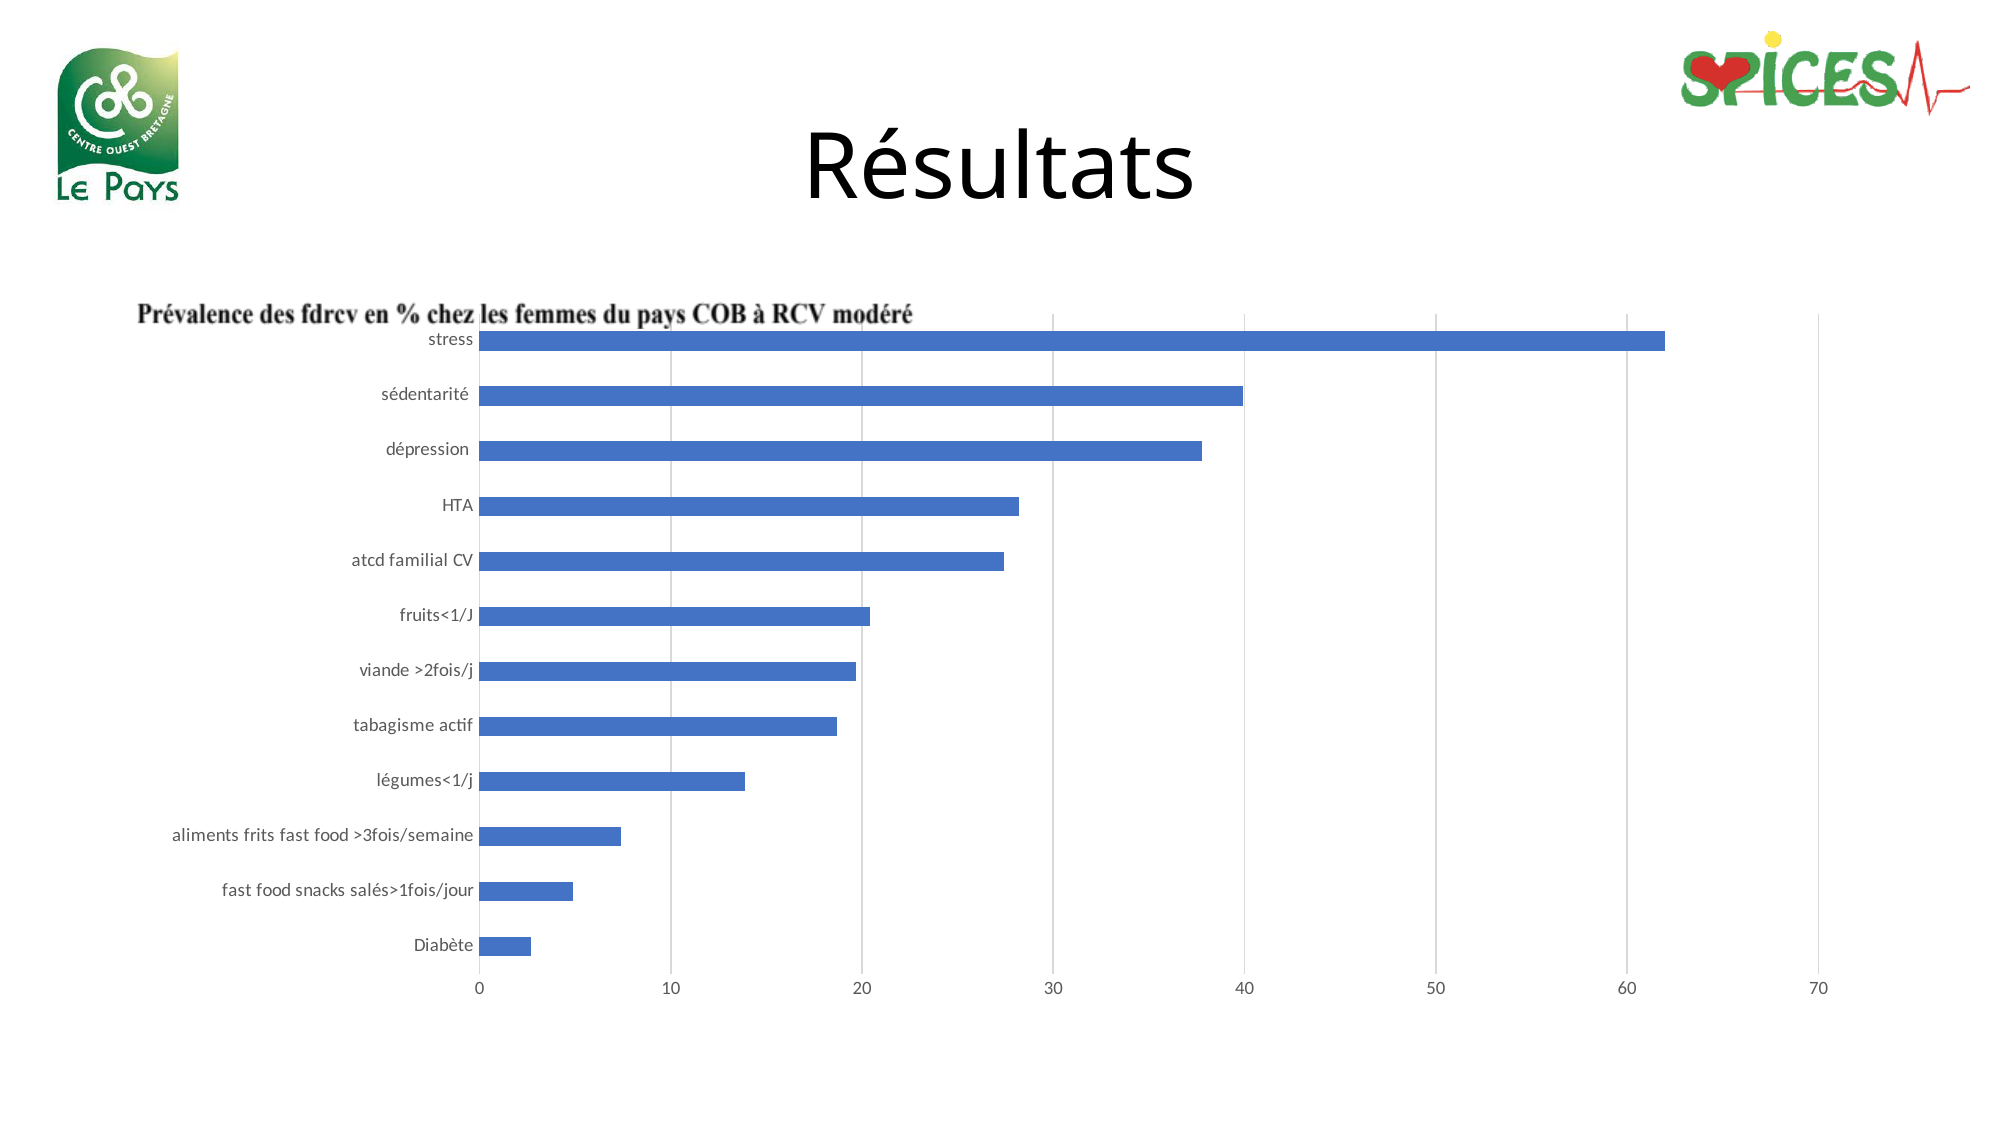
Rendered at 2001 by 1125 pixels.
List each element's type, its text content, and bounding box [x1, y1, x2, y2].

chart [137, 299, 1863, 1014]
title Résultats [137, 59, 1863, 278]
picture [34, 42, 204, 212]
picture [1678, 28, 1972, 119]
